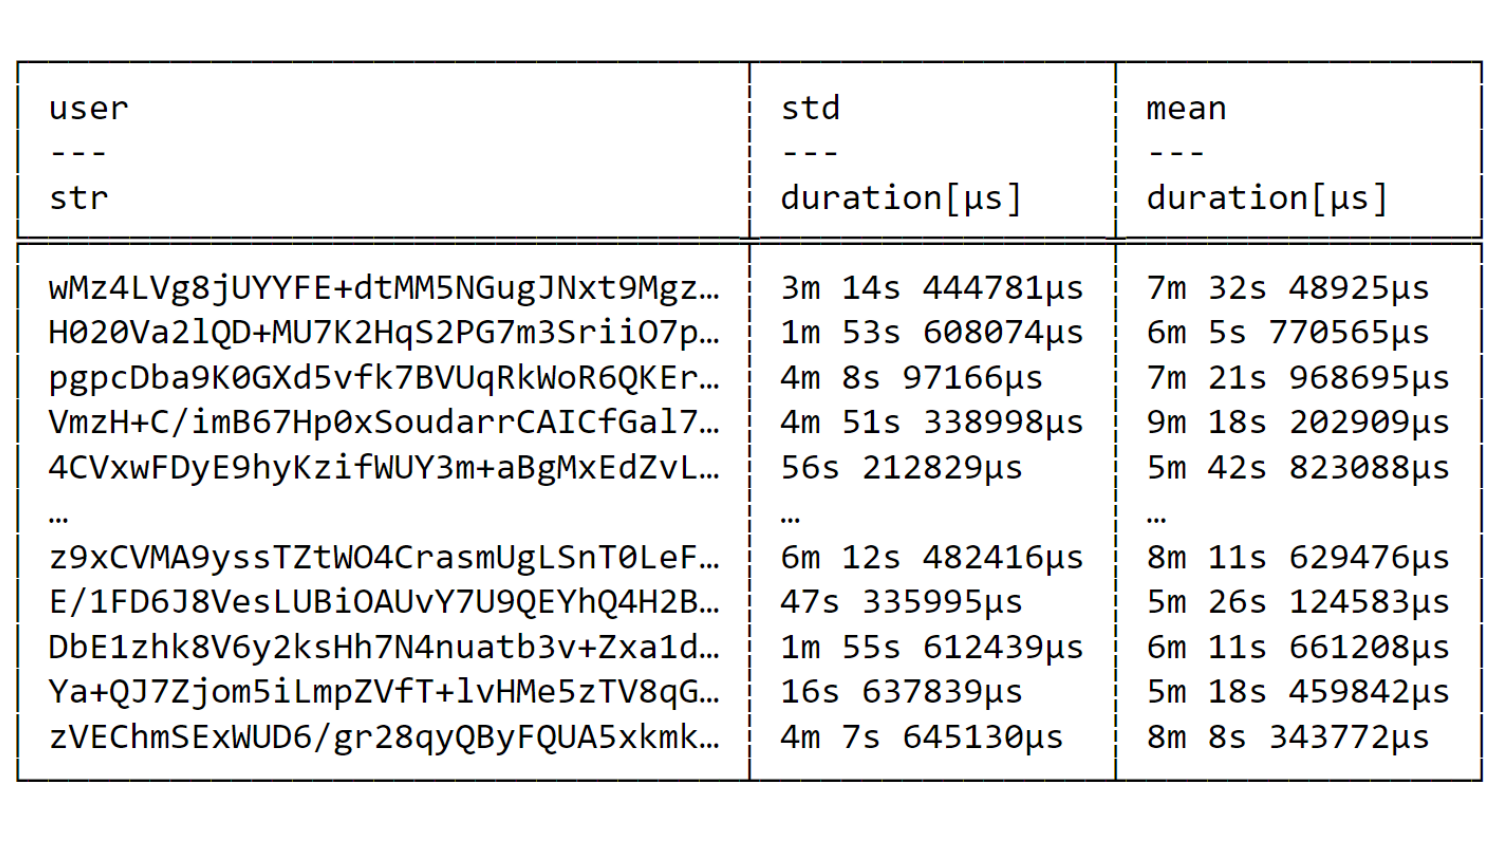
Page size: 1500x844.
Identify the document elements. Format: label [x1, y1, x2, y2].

picture [13, 59, 1487, 785]
